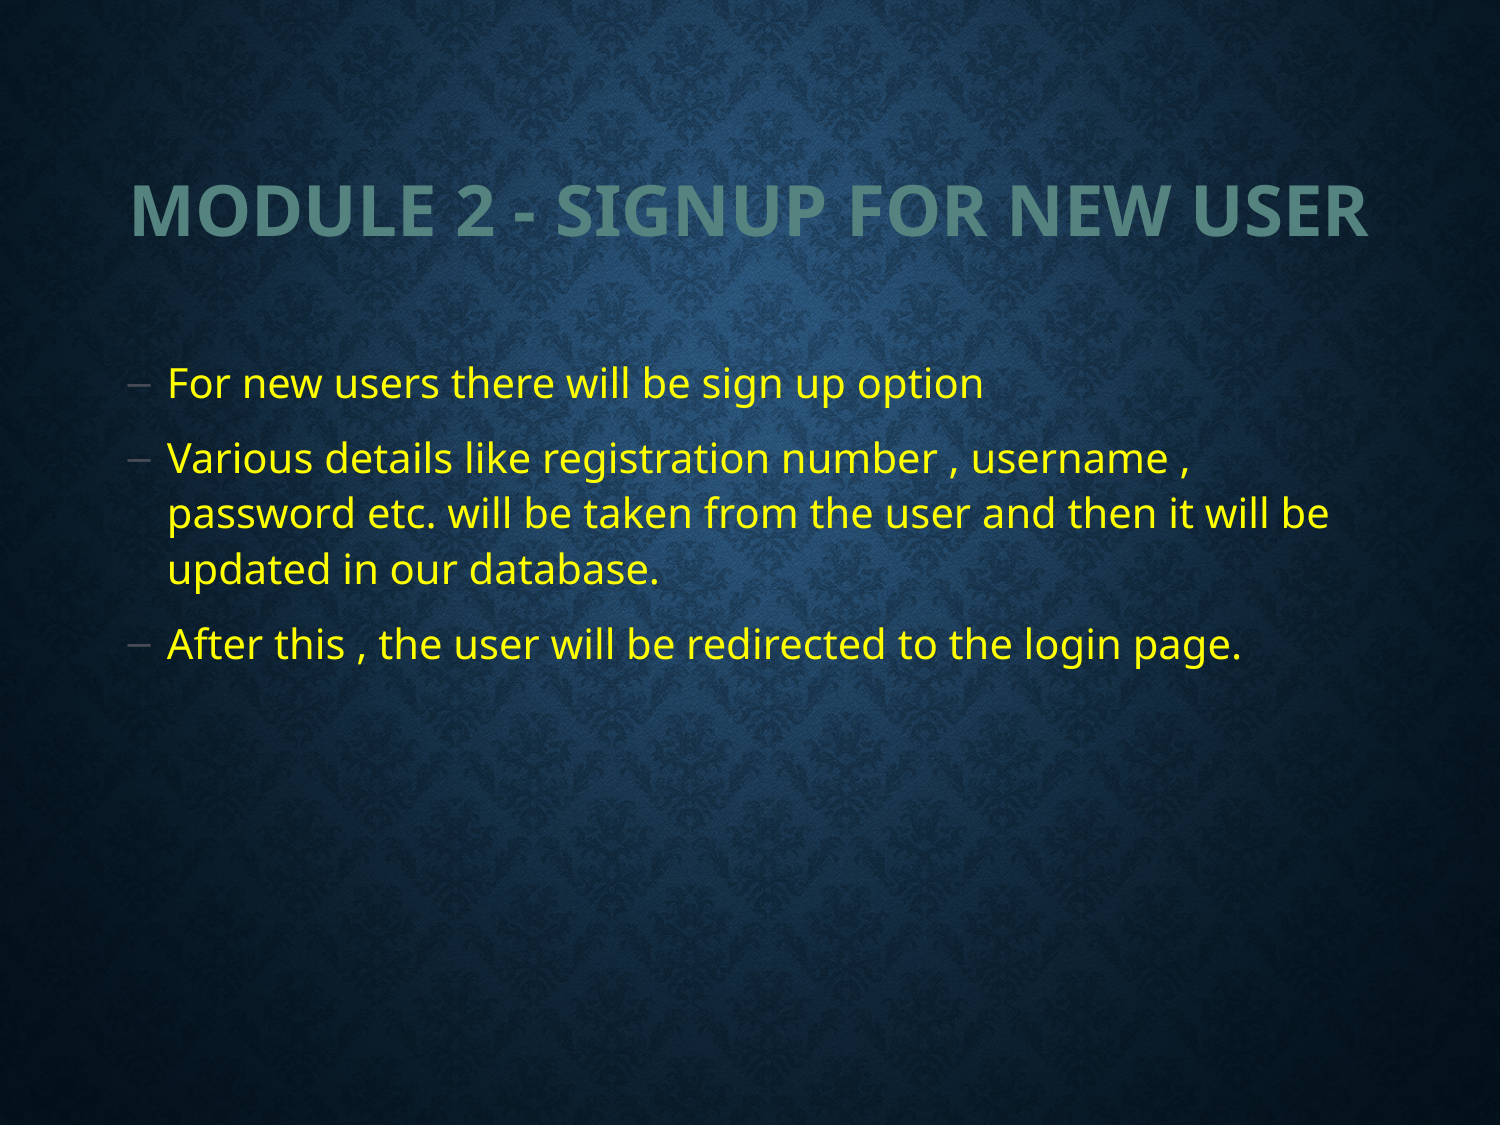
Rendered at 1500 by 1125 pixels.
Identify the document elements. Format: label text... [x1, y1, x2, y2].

list For new users there will be sign up option Various details like registration number , username , password etc. will be taken from the user and then it will be updated in our database. After this , the user will be redirected to the login page. [112, 343, 1387, 950]
title Module 2 - Signup For New User [112, 161, 1387, 318]
